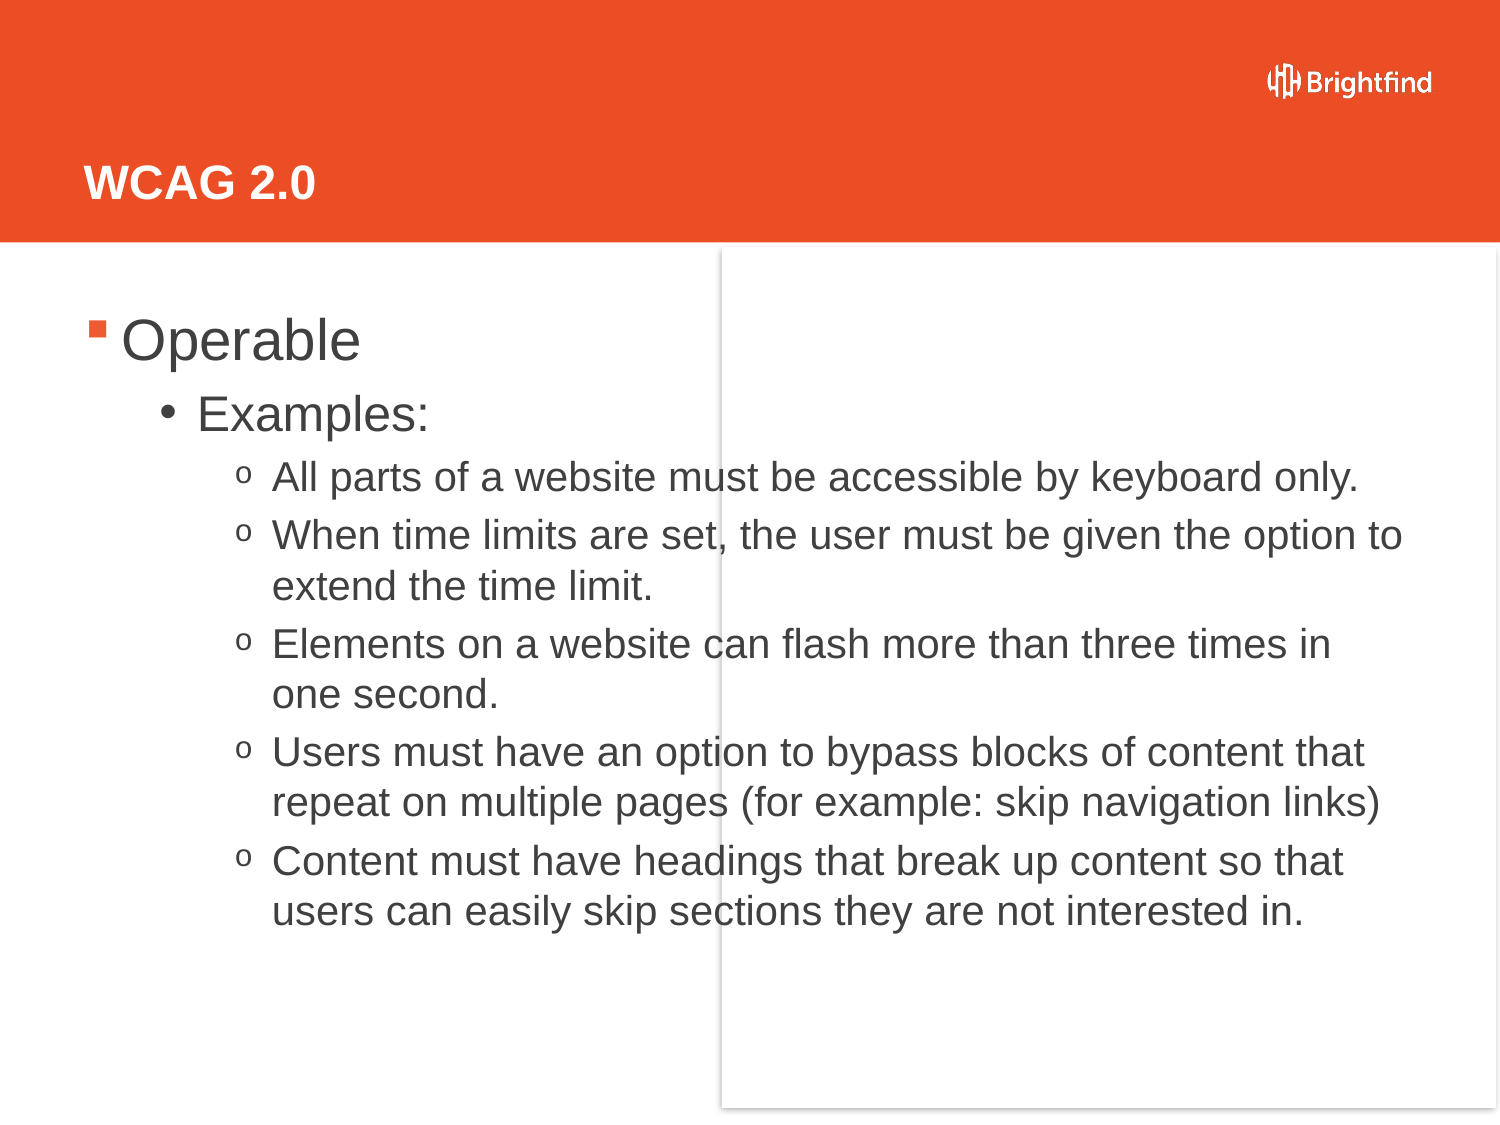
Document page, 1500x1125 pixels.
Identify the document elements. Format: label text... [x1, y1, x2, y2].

list Operable Examples: All parts of a website must be accessible by keyboard only. When time limits are set, the user must be given the option to extend the time limit. Elements on a website can flash more than three times in one second. Users must have an option to bypass blocks of content that repeat on multiple pages (for example: skip navigation links) Content must have headings that break up content so that users can easily skip sections they are not interested in. [69, 294, 1428, 1046]
text_box [721, 246, 1497, 1109]
title WCAG 2.0 [68, 143, 1428, 217]
